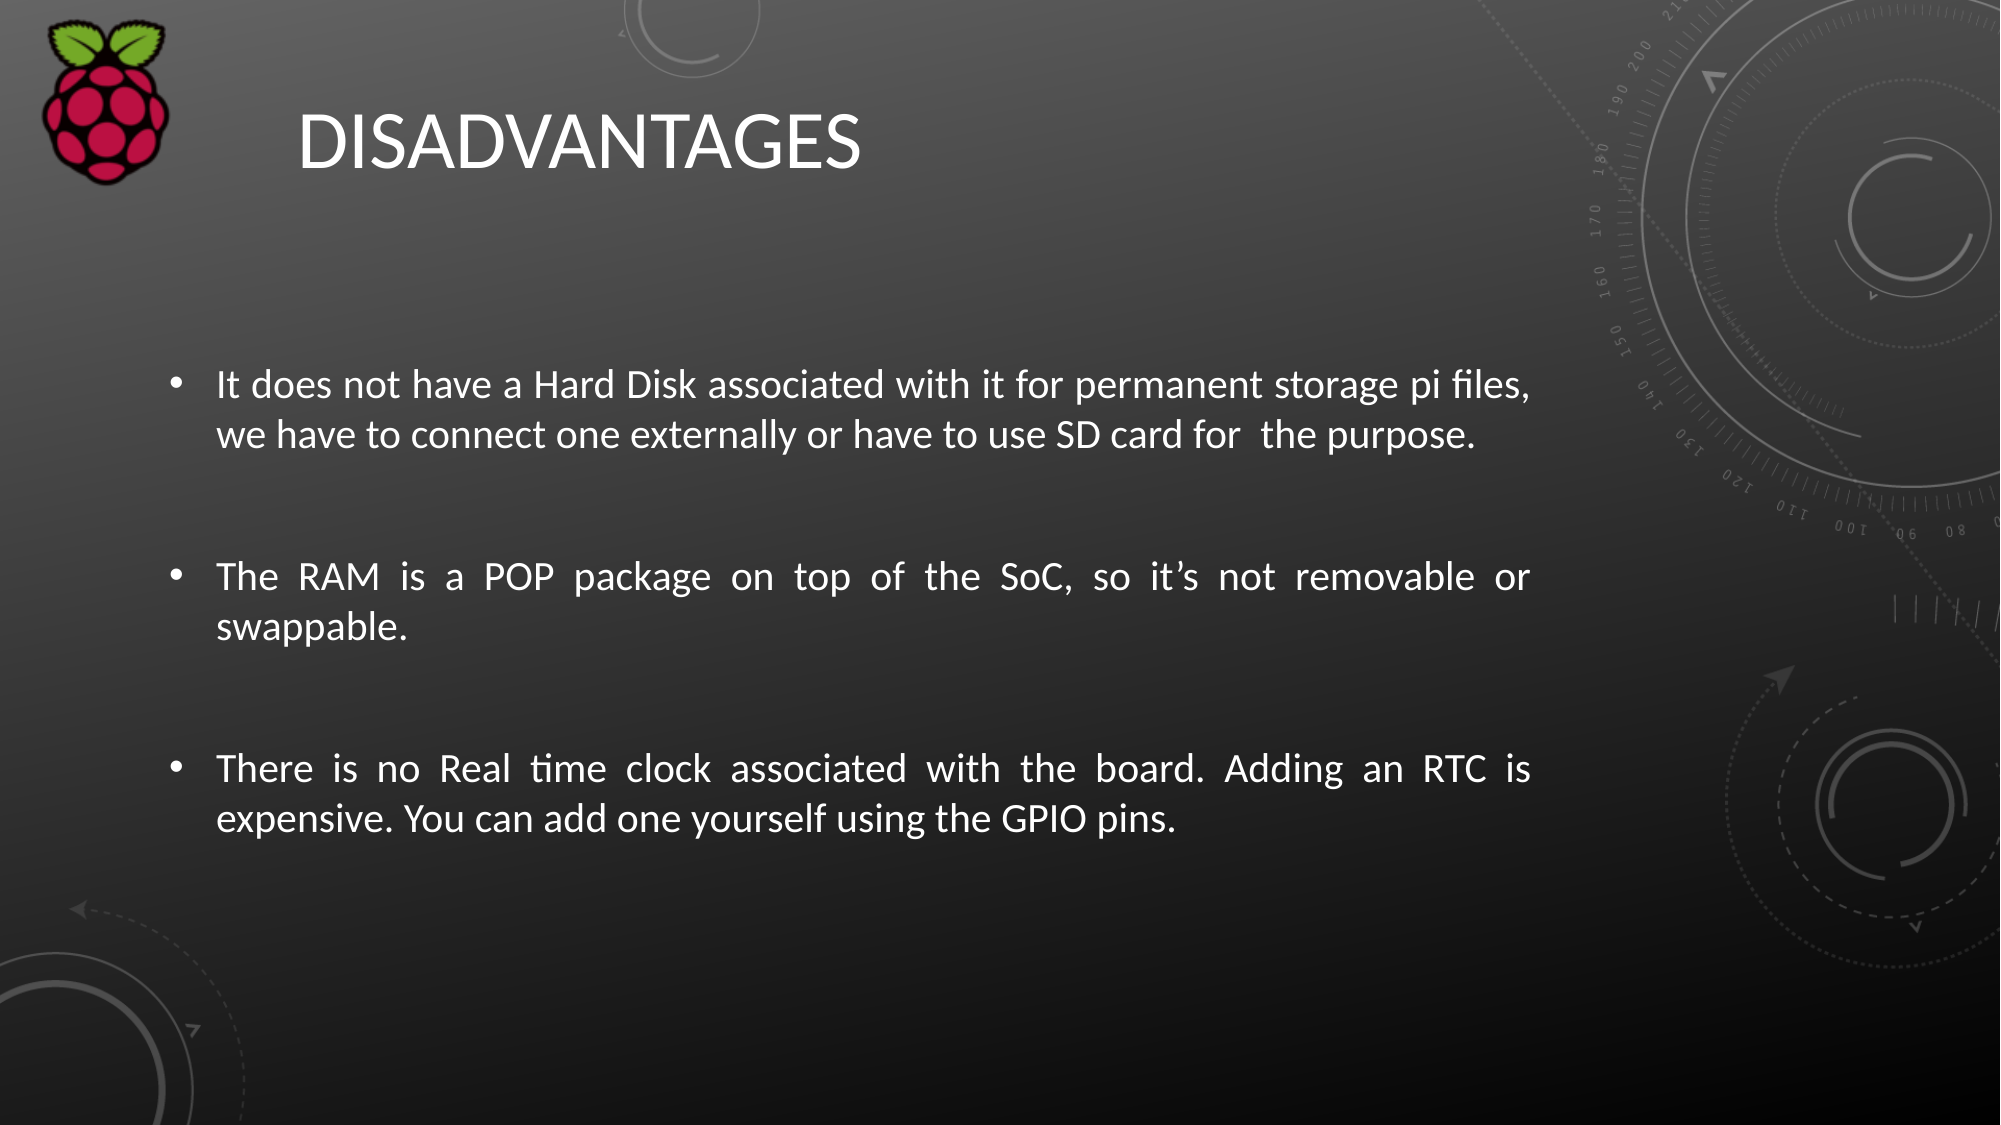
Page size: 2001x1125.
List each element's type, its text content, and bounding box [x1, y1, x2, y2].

picture [0, 0, 2000, 1125]
title Disadvantages [263, 36, 1194, 234]
list It does not have a Hard Disk associated with it for permanent storage pi files, we have to connect one externally or have to use SD card for the purpose. The RAM is a POP package on top of the SoC, so it’s not removable or swappable. There is no Real time clock associated with the board. Adding an RTC is expensive. You can add one yourself using the GPIO pins. [154, 262, 1547, 1002]
